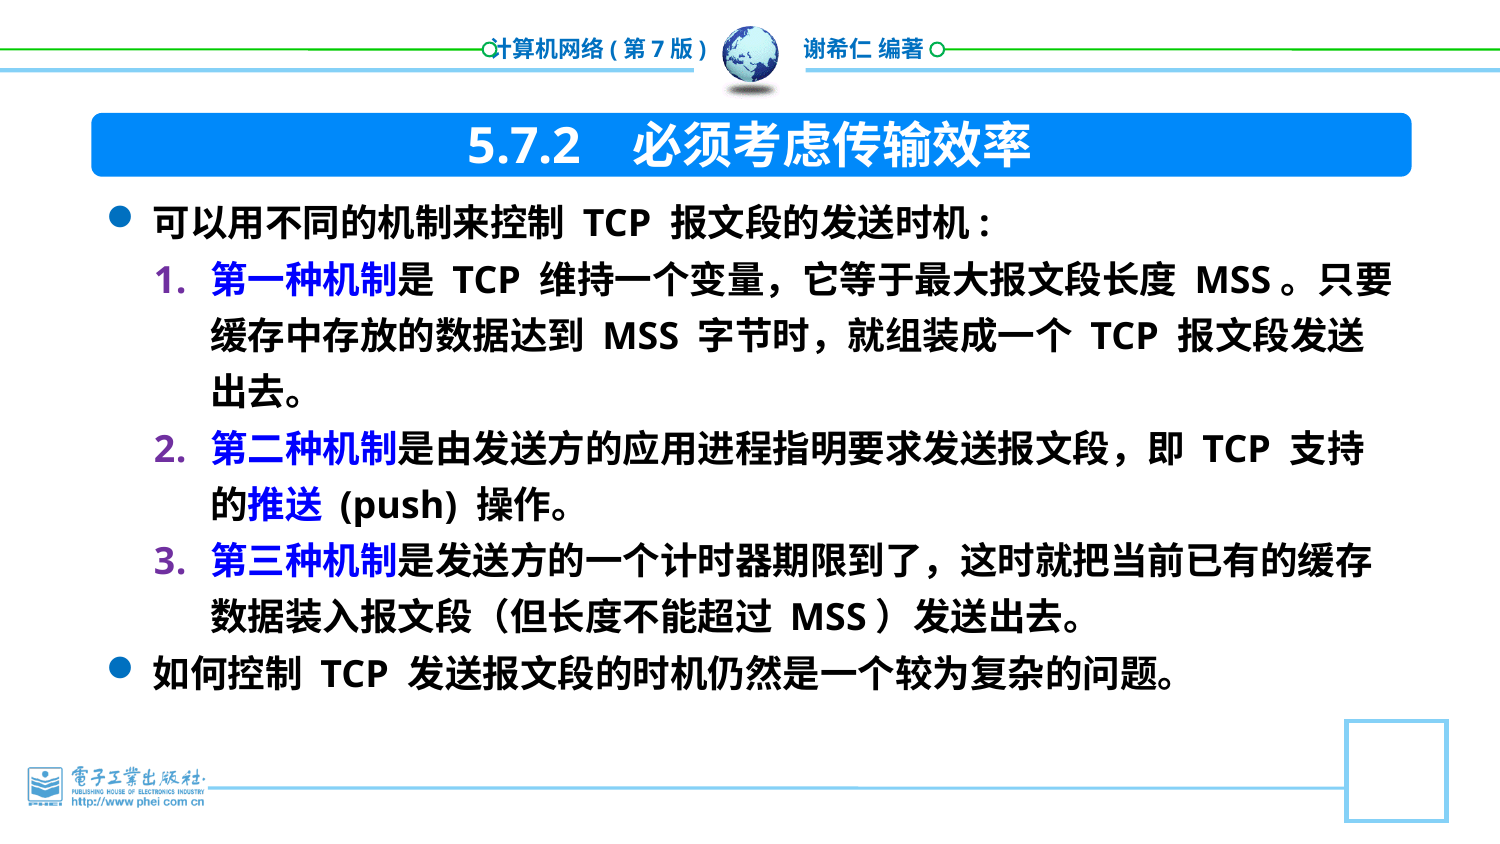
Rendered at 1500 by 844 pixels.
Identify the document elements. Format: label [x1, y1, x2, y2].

picture [720, 24, 780, 100]
picture [23, 764, 208, 809]
text_box [91, 106, 1412, 702]
